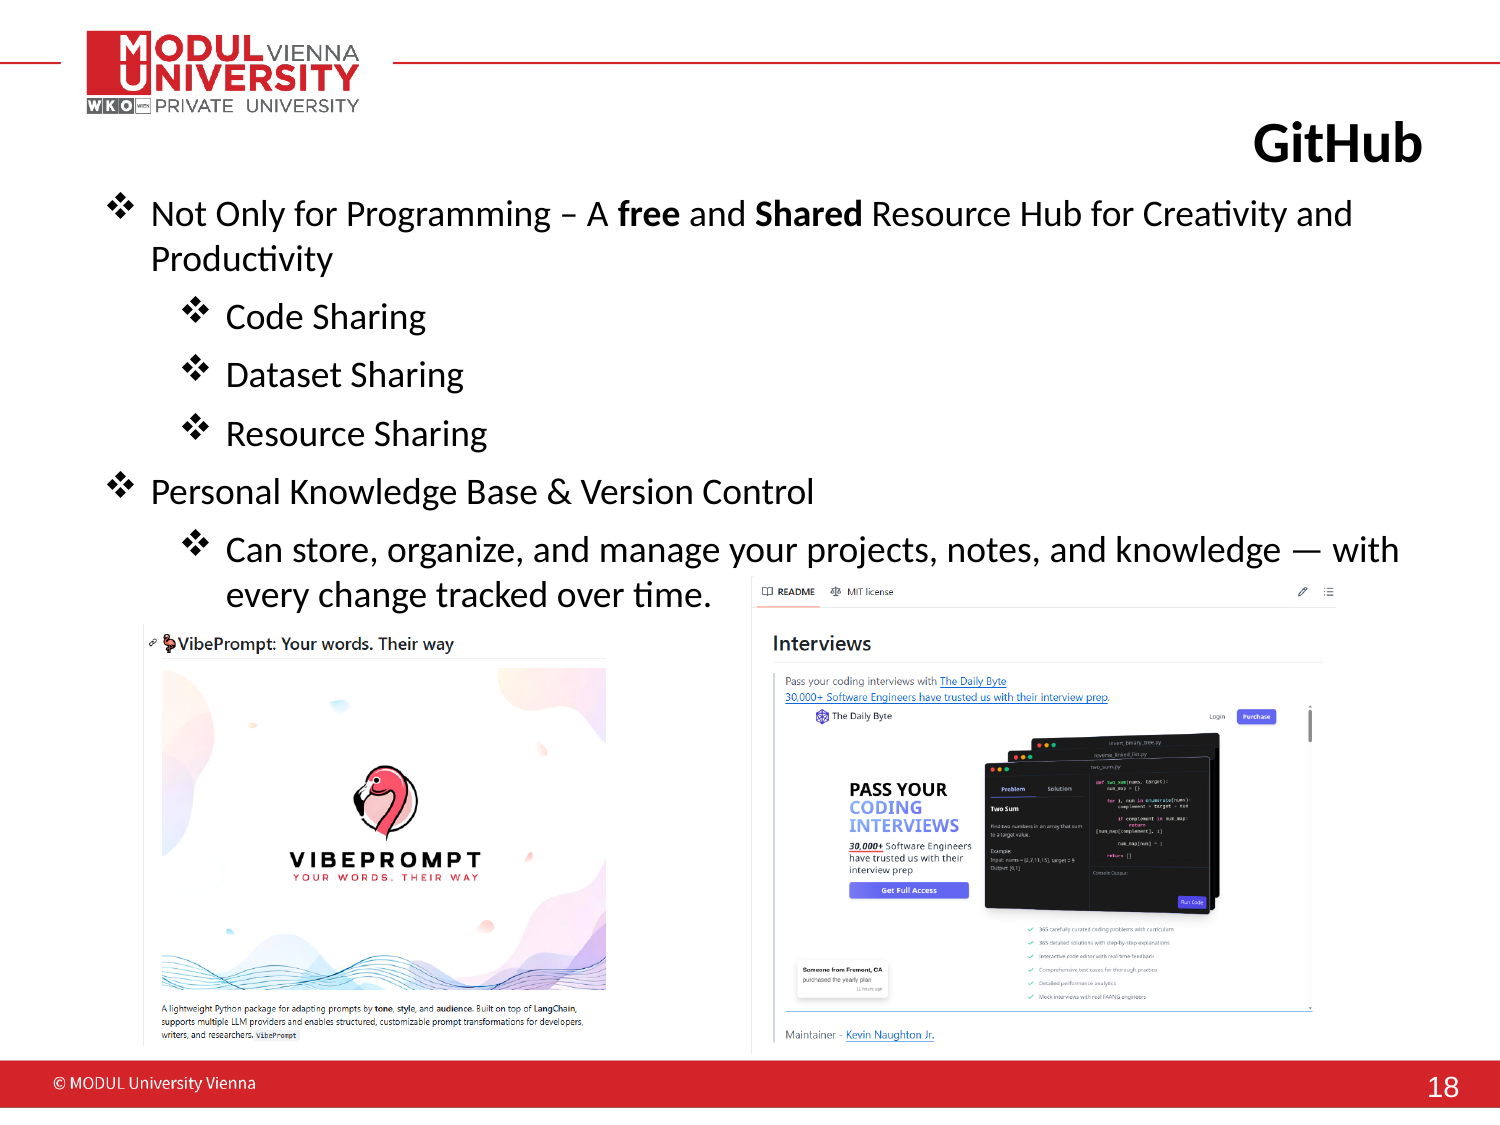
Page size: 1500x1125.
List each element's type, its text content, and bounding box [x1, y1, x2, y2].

picture [0, 0, 1500, 1125]
list Not Only for Programming – A free and Shared Resource Hub for Creativity and Productivity Code Sharing Dataset Sharing Resource Sharing Personal Knowledge Base & Version Control Can store, organize, and manage your projects, notes, and knowledge — with every change tracked over time. [88, 173, 1439, 625]
title GitHub [51, 45, 1439, 233]
